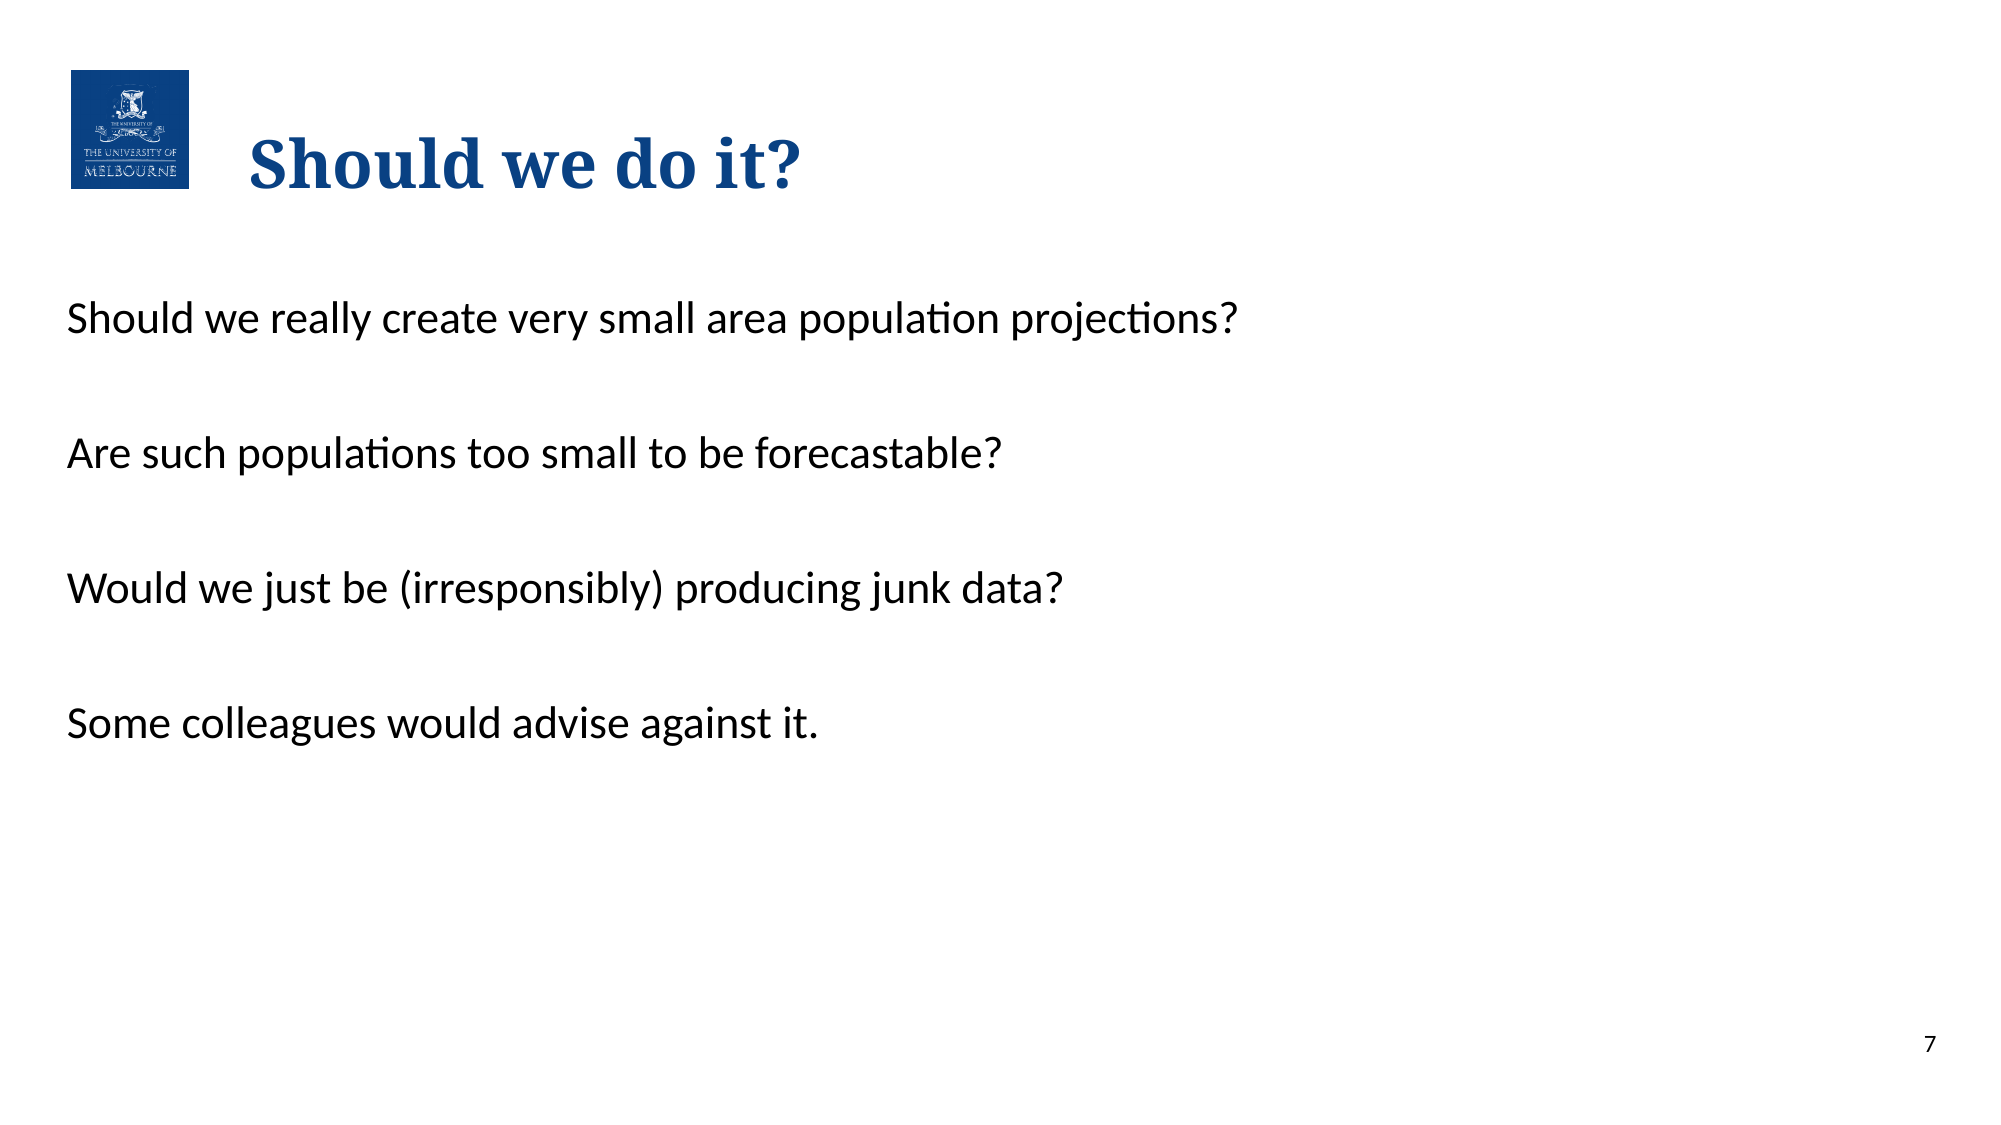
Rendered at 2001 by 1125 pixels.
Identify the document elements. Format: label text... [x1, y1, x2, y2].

list Should we really create very small area population projections? Are such populations too small to be forecastable? Would we just be (irresponsibly) producing junk data? Some colleagues would advise against it. [51, 280, 1924, 970]
picture [71, 70, 189, 189]
title Should we do it? [234, 64, 1924, 211]
slide_number 7 [1797, 1012, 1937, 1073]
